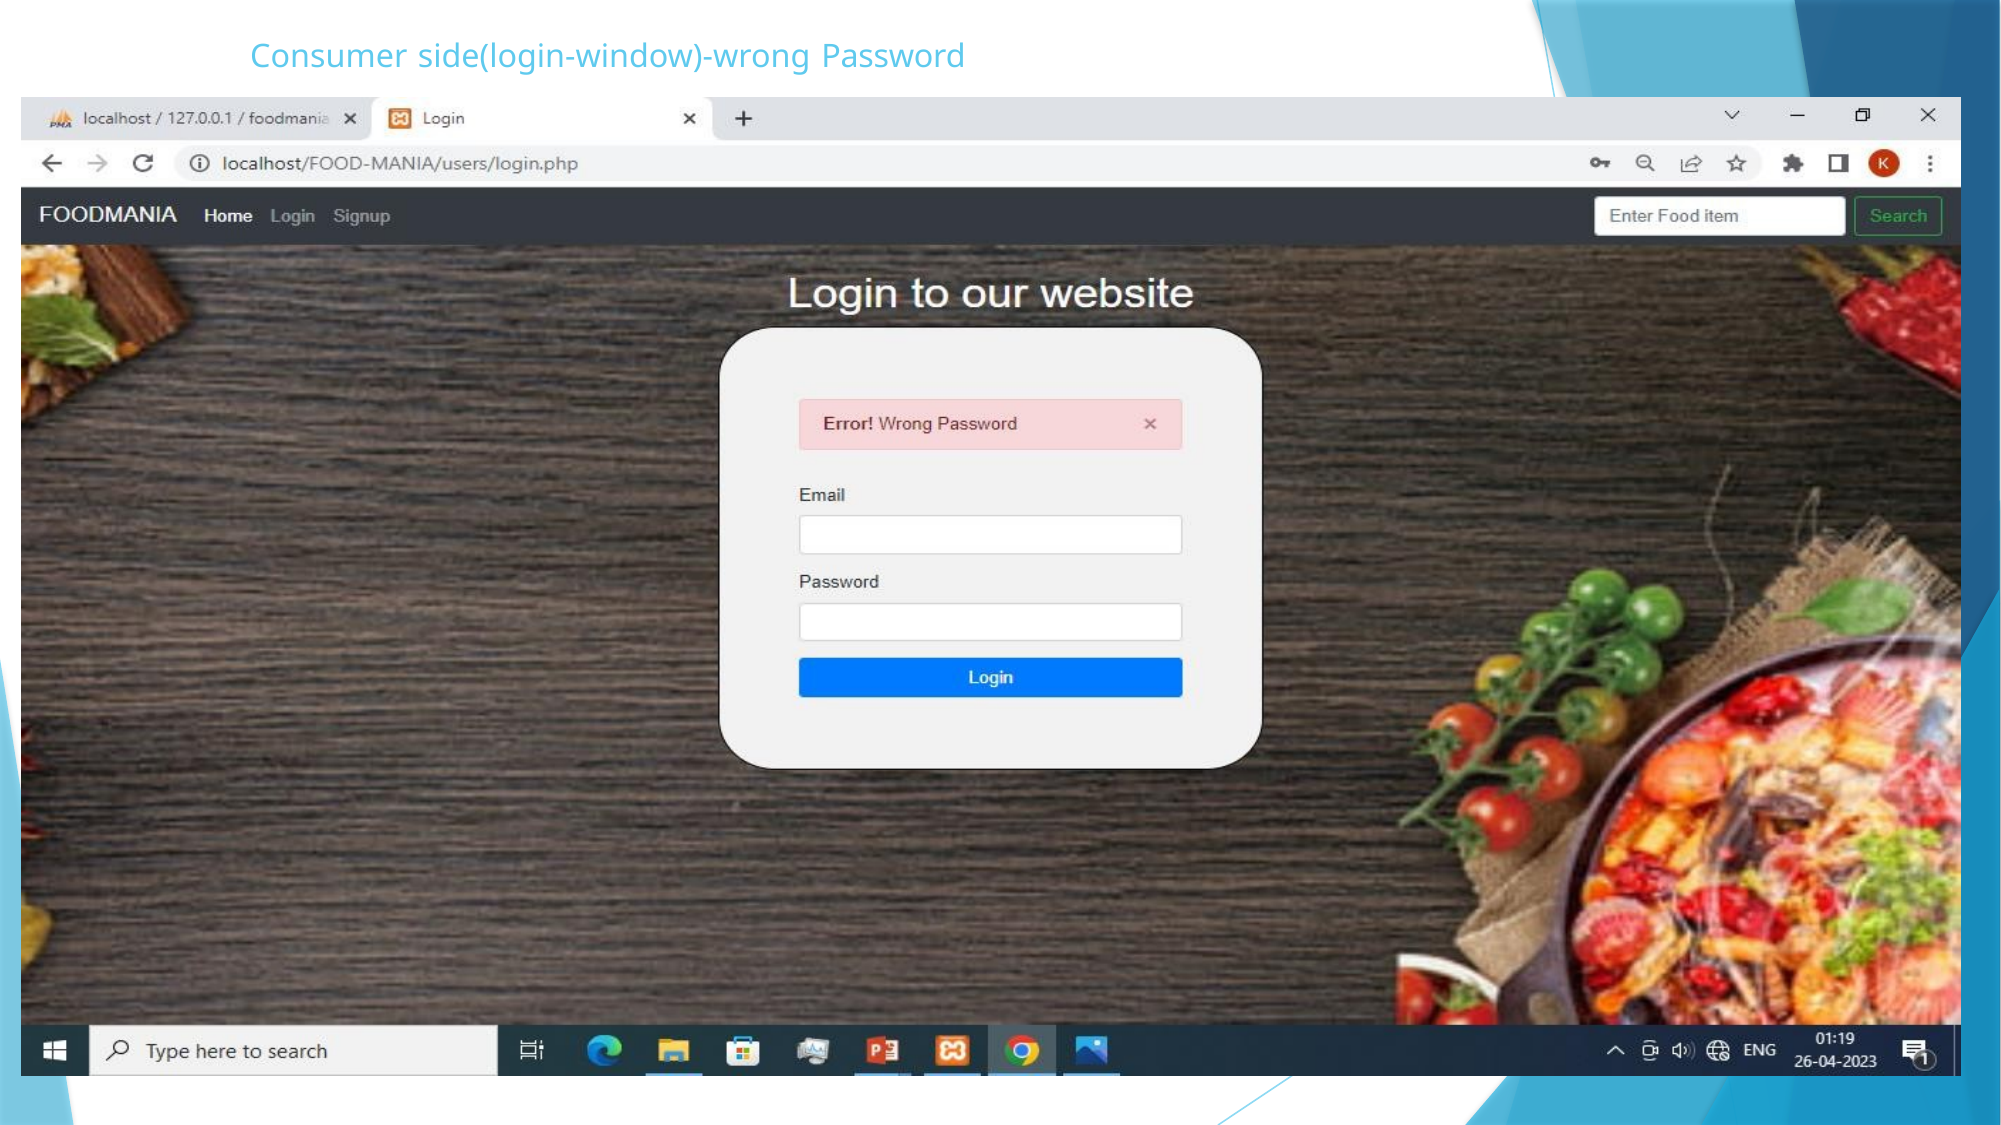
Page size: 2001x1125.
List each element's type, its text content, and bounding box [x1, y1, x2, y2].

text_box Consumer side(login-window)-wrong Password [248, 32, 1460, 74]
picture [20, 96, 1962, 1076]
